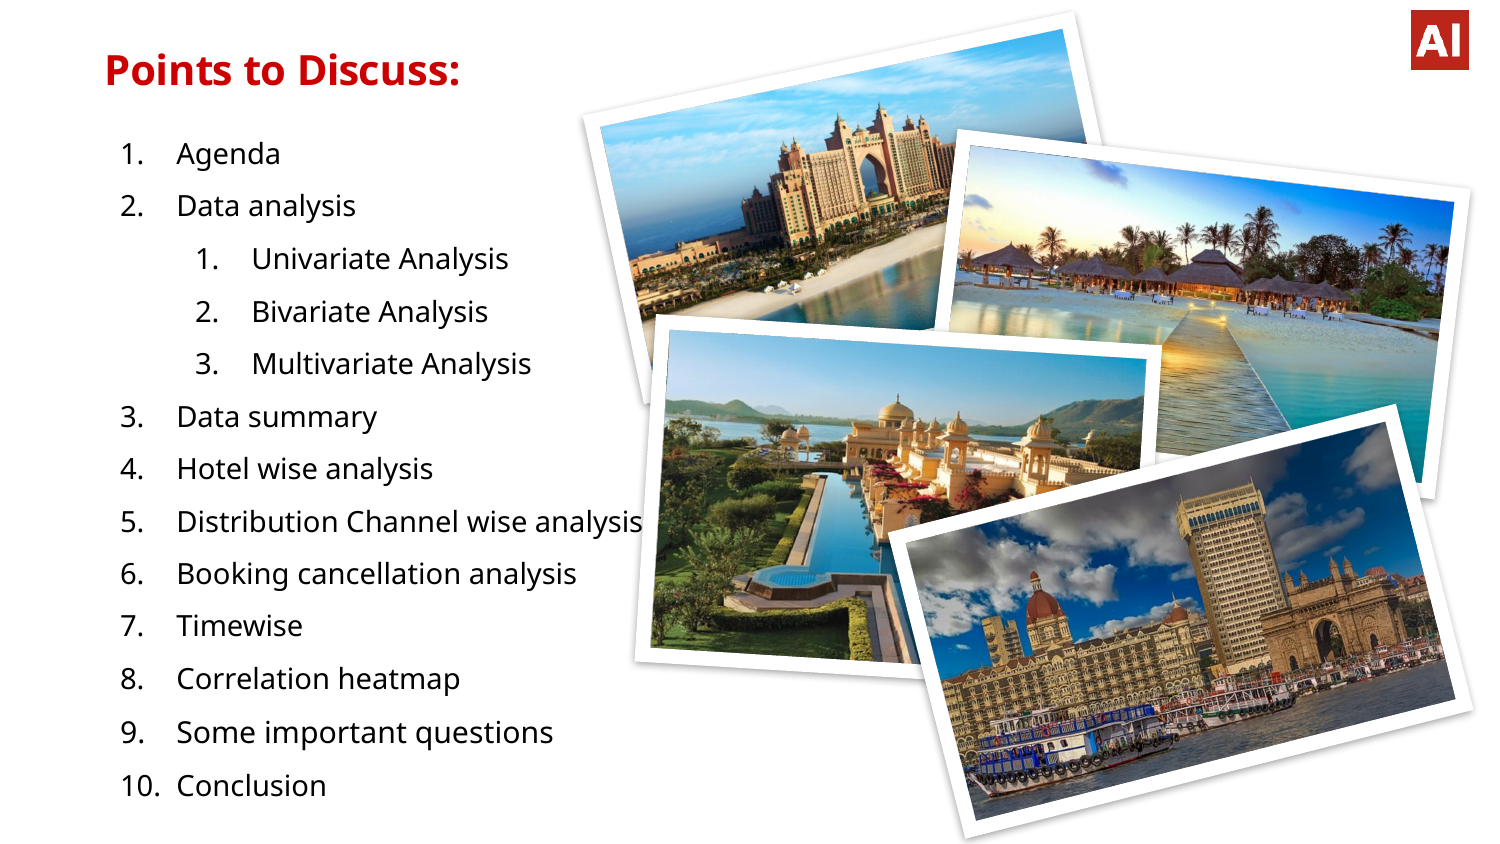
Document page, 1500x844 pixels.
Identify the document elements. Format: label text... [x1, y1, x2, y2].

picture [601, 29, 1455, 820]
title Points to Discuss: [102, 41, 493, 185]
picture [1411, 10, 1469, 70]
text_box Agenda Data analysis Univariate Analysis Bivariate Analysis Multivariate Analysis Data summary Hotel wise analysis Distribution Channel wise analysis Booking cancellation analysis Timewise Correlation heatmap Some important questions Conclusion [118, 115, 649, 803]
